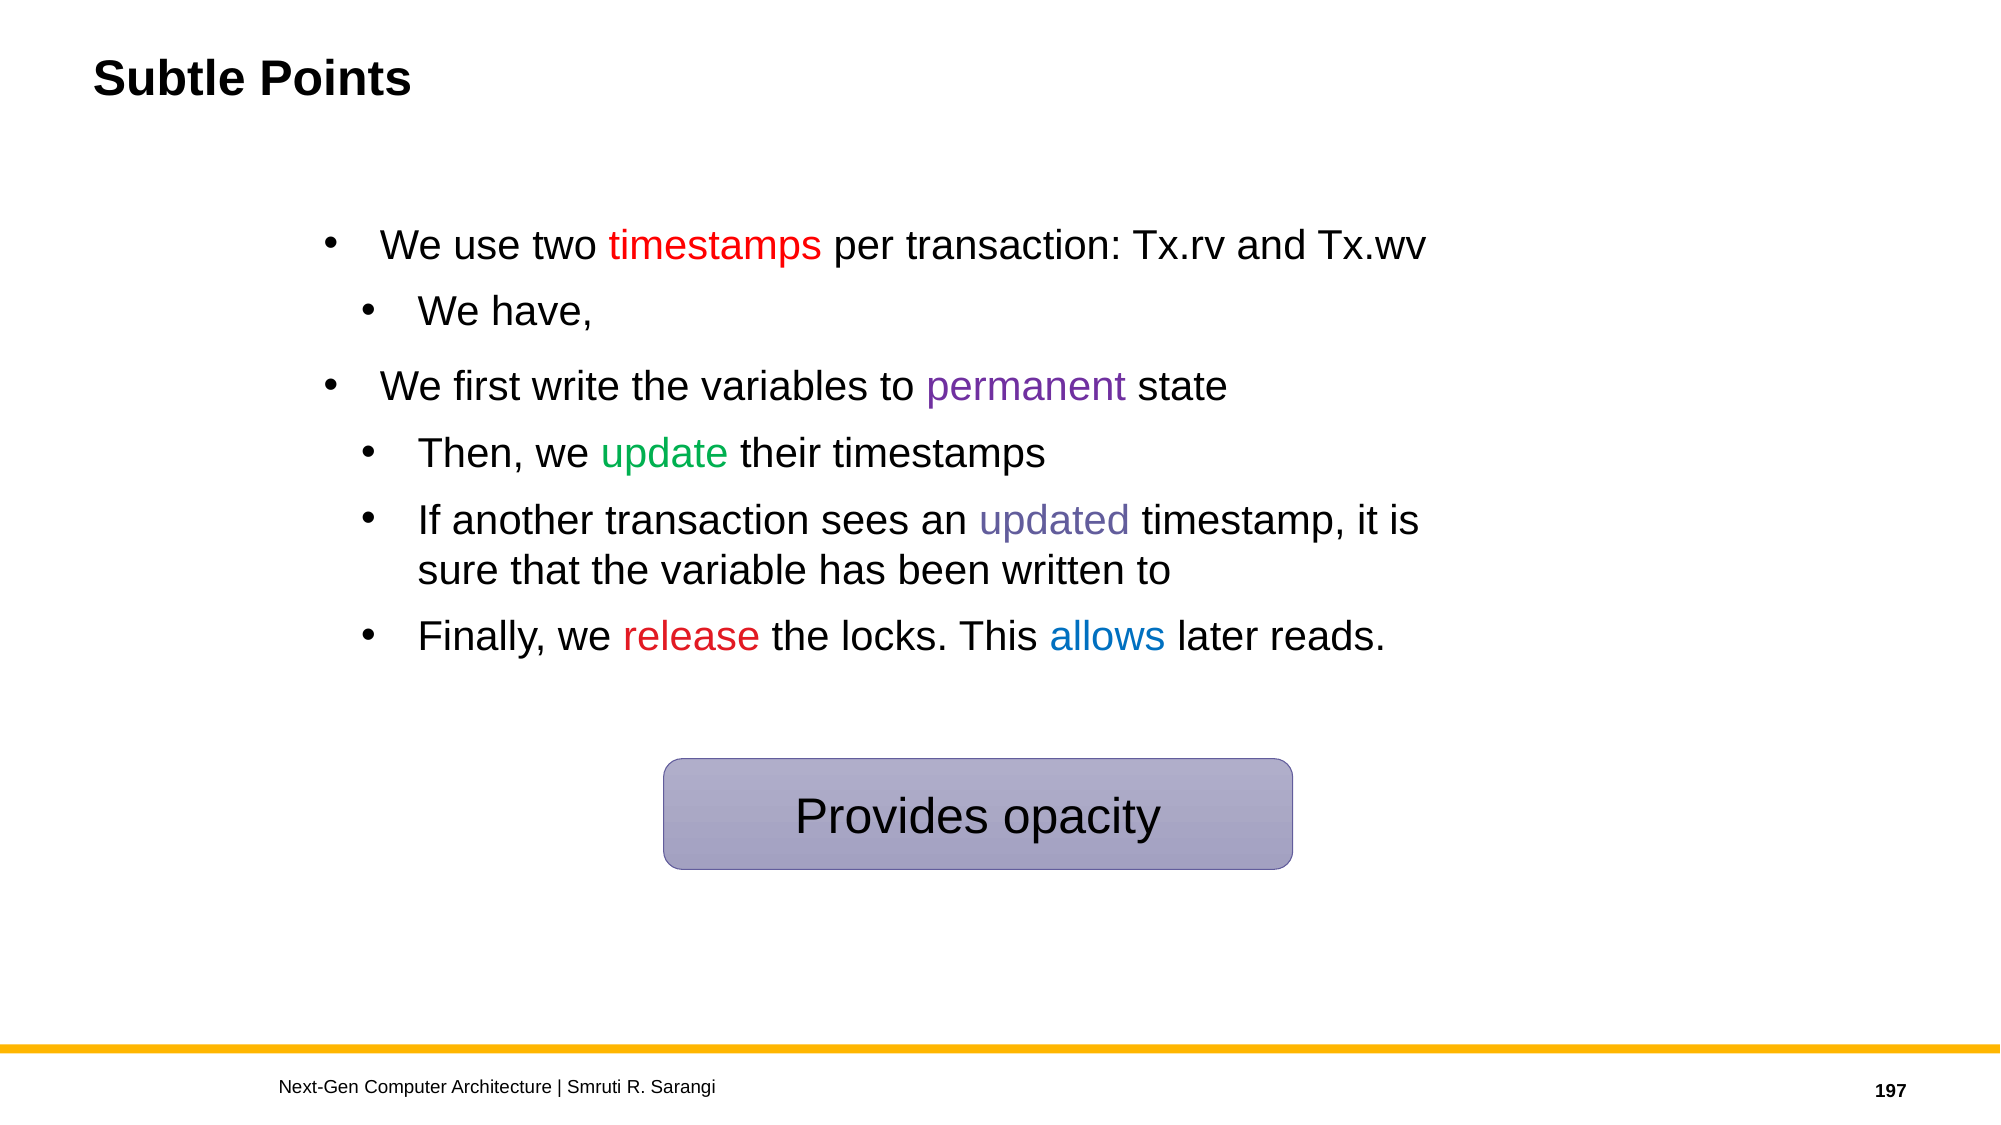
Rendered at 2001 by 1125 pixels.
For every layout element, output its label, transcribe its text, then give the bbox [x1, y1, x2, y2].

slide_number 197 [1711, 1071, 1922, 1109]
text_box Provides opacity [663, 758, 1294, 870]
title Subtle Points [78, 45, 1578, 180]
footer Next-Gen Computer Architecture | Smruti R. Sarangi [263, 1067, 1464, 1105]
